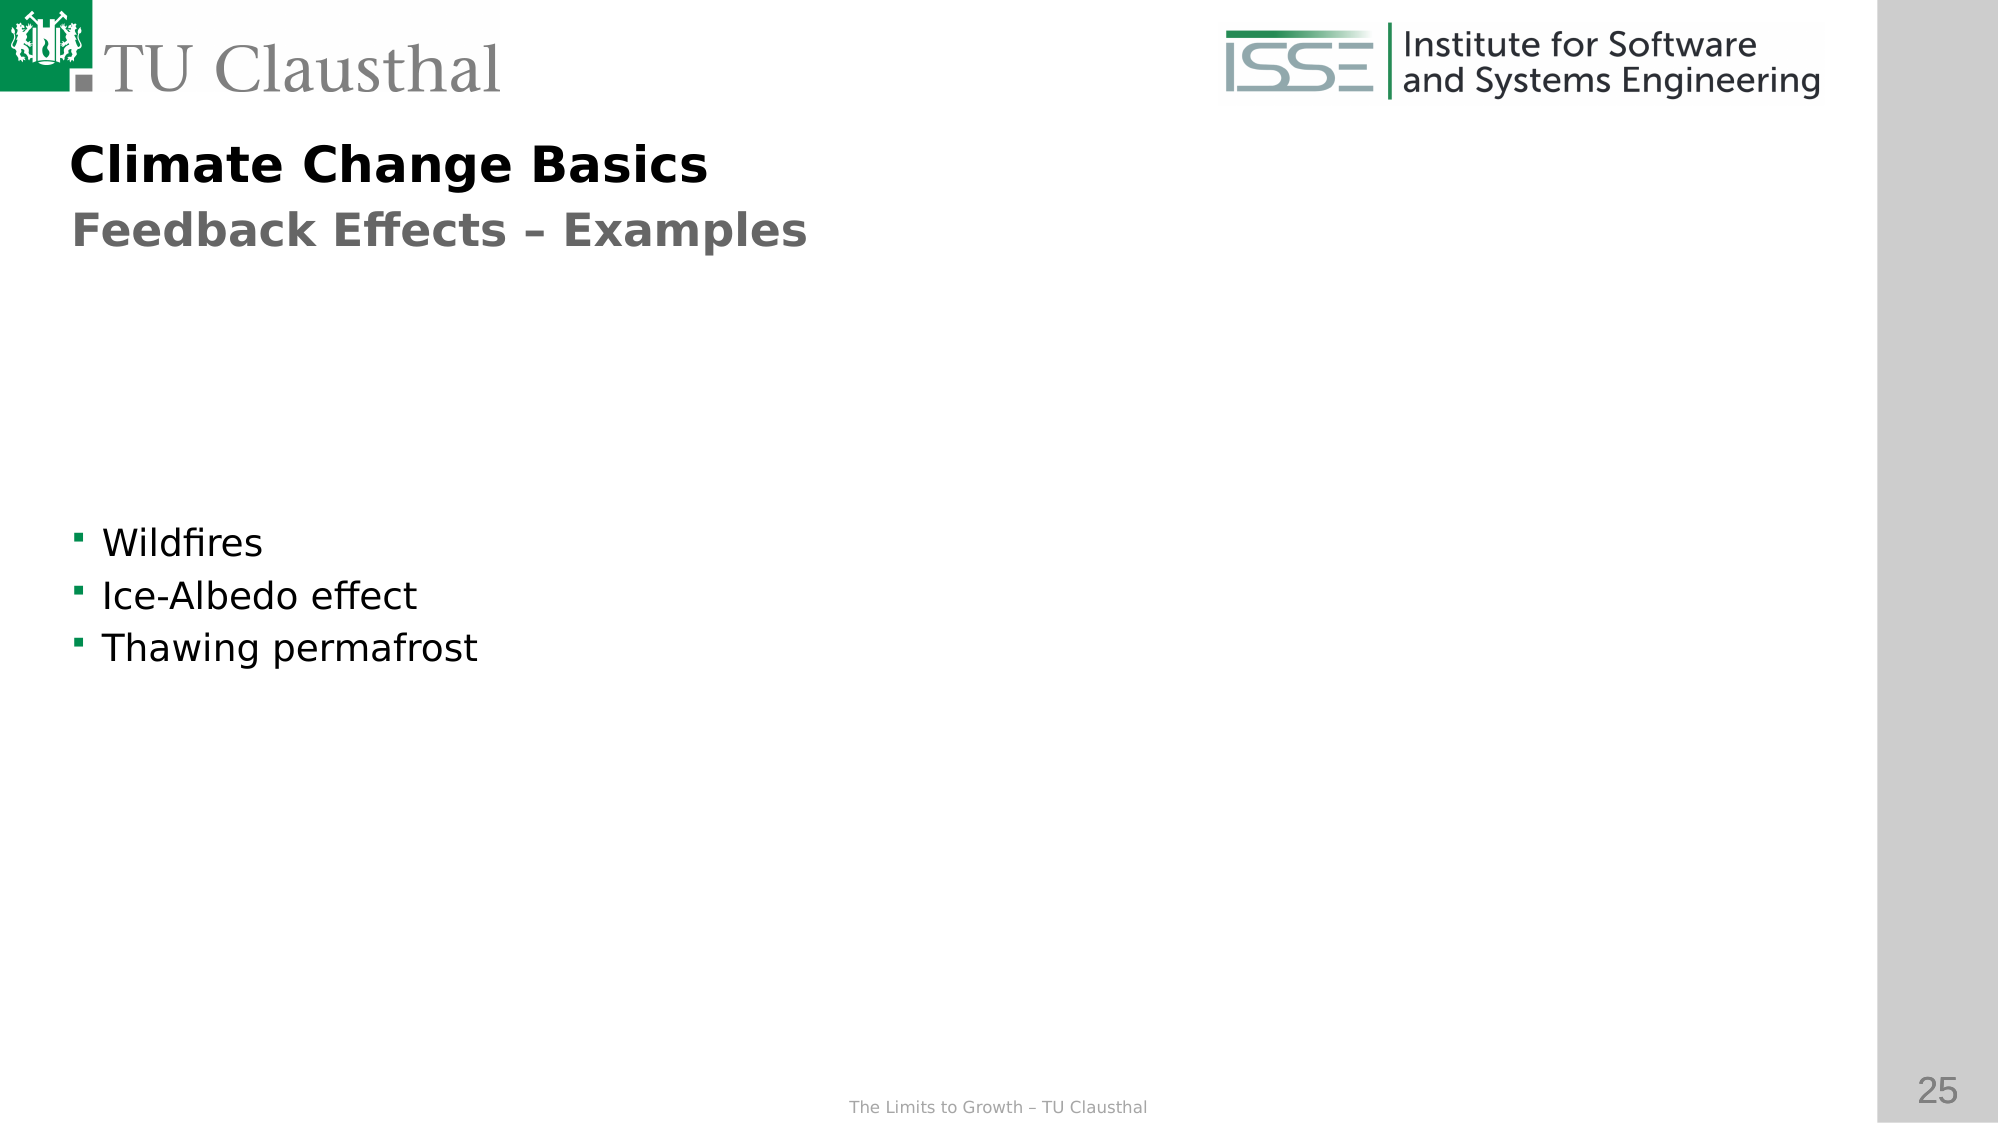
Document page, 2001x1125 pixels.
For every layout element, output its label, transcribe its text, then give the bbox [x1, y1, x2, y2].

picture [0, 0, 500, 92]
picture [1218, 22, 1825, 106]
text_box Wildfires Ice-Albedo effect Thawing permafrost Warming ocean → collapse of the Gulf Stream [55, 208, 1817, 1033]
text_box Feedback Effects – Examples [70, 188, 1769, 269]
text_box Climate Change Basics [55, 125, 1817, 206]
